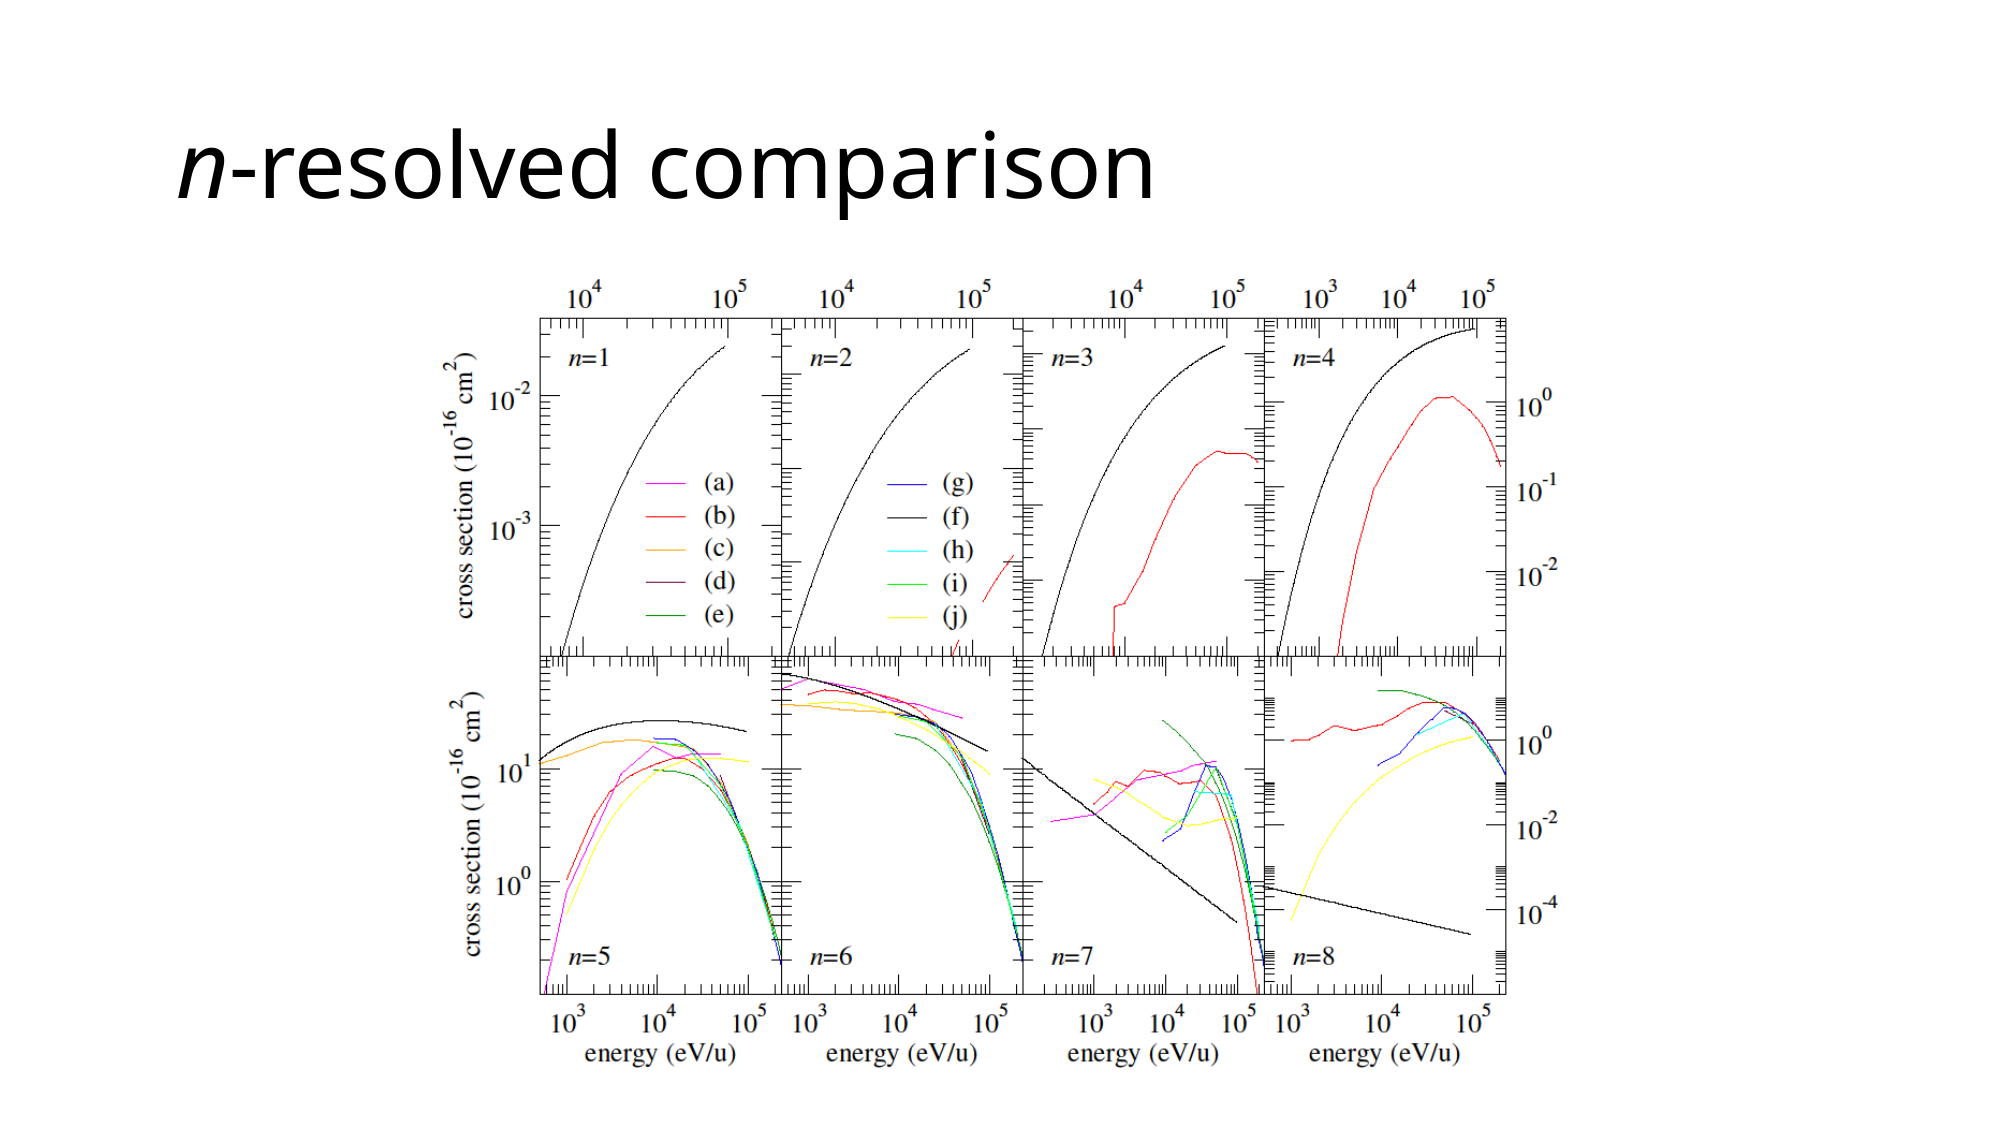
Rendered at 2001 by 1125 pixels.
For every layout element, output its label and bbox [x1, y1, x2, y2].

text_box [441, 277, 1558, 1069]
